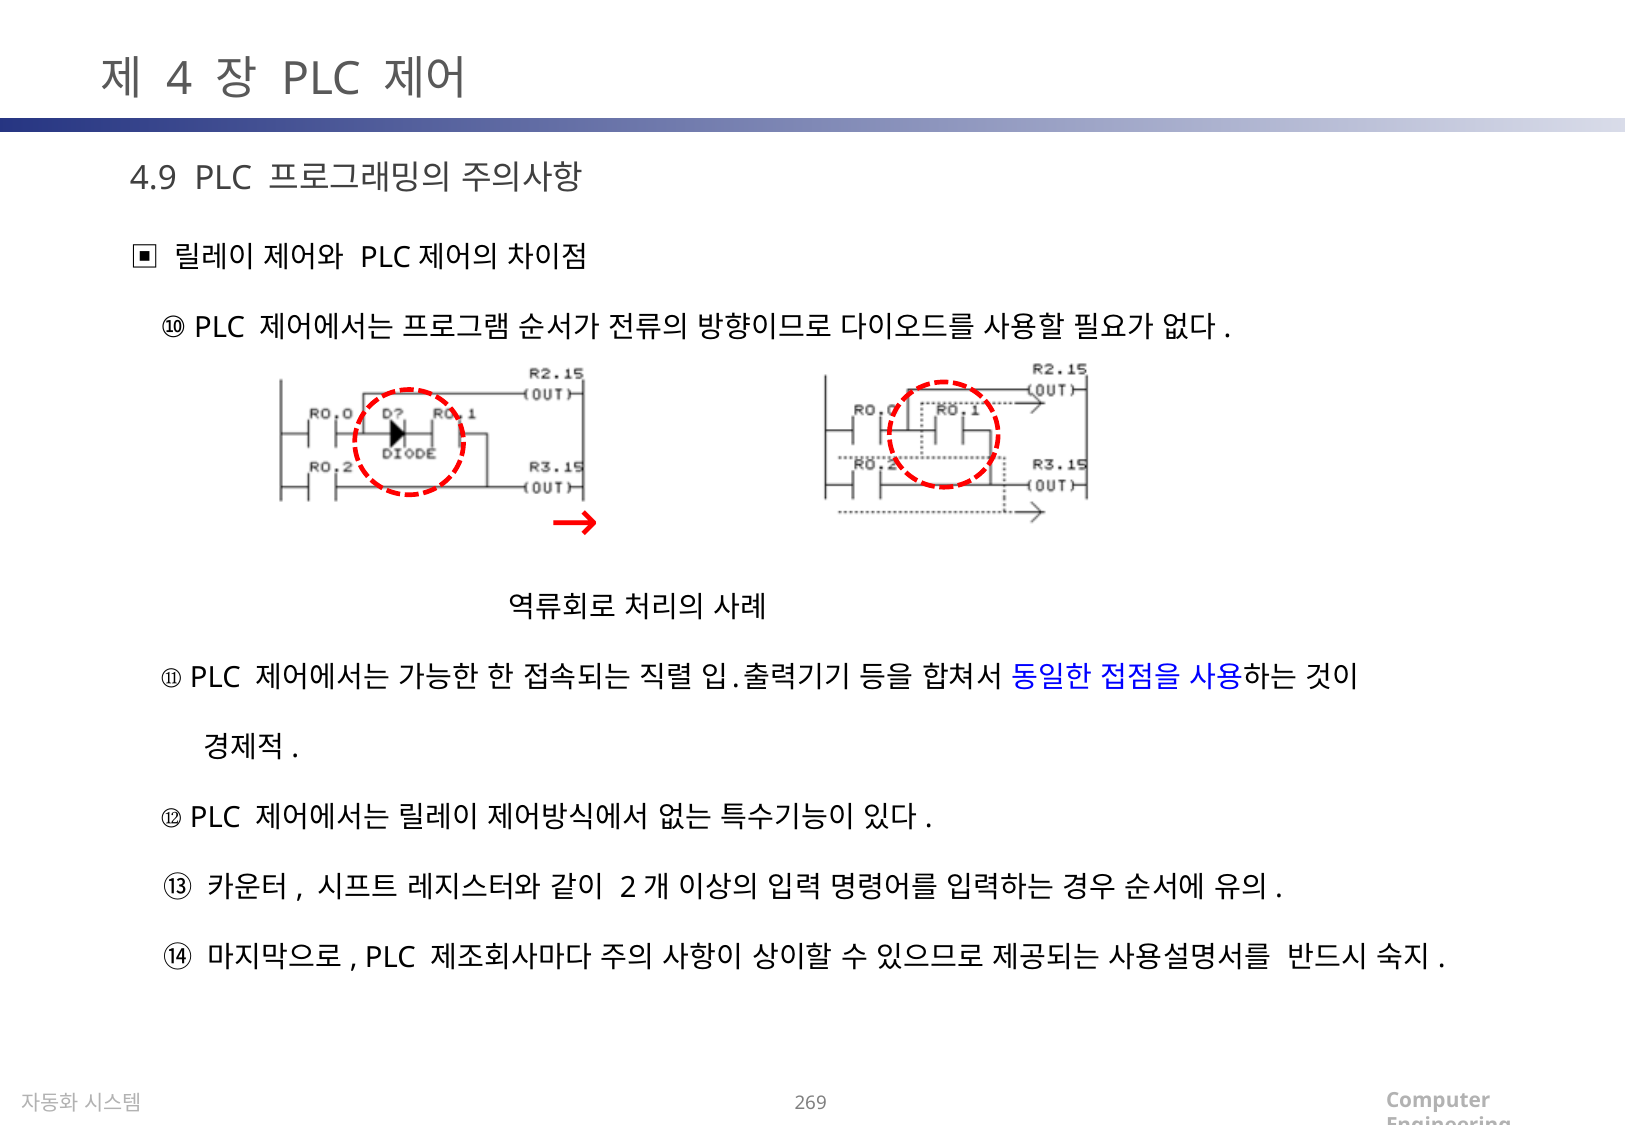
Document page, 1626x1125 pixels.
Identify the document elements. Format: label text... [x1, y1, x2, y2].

text_box ▣ 릴레이 제어와 PLC제어의 차이점 ⑩ PLC 제어에서는 프로그램 순서가 전류의 방향이므로 다이오드를 사용할 필요가 없다. → 역류회로 처리의 사례 ⑪ PLC 제어에서는 가능한 한 접속되는 직렬 입․출력기기 등을 합쳐서 동일한 접점을 사용하는 것이 경제적. ⑫ PLC 제어에서는 릴레이 제어방식에서 없는 특수기능이 있다. ⑬ 카운터, 시프트 레지스터와 같이 2개 이상의 입력 명령어를 입력하는 경우 순서에 유의. ⑭ 마지막으로, PLC 제조회사마다 주의 사항이 상이할 수 있으므로 제공되는 사용설명서를 반드시 숙지. [115, 196, 1591, 981]
picture [274, 365, 588, 504]
text_box 제 4 장 PLC 제어 [85, 39, 721, 120]
text_box 4.9 PLC 프로그래밍의 주의사항 [115, 148, 599, 204]
picture [814, 359, 1095, 526]
